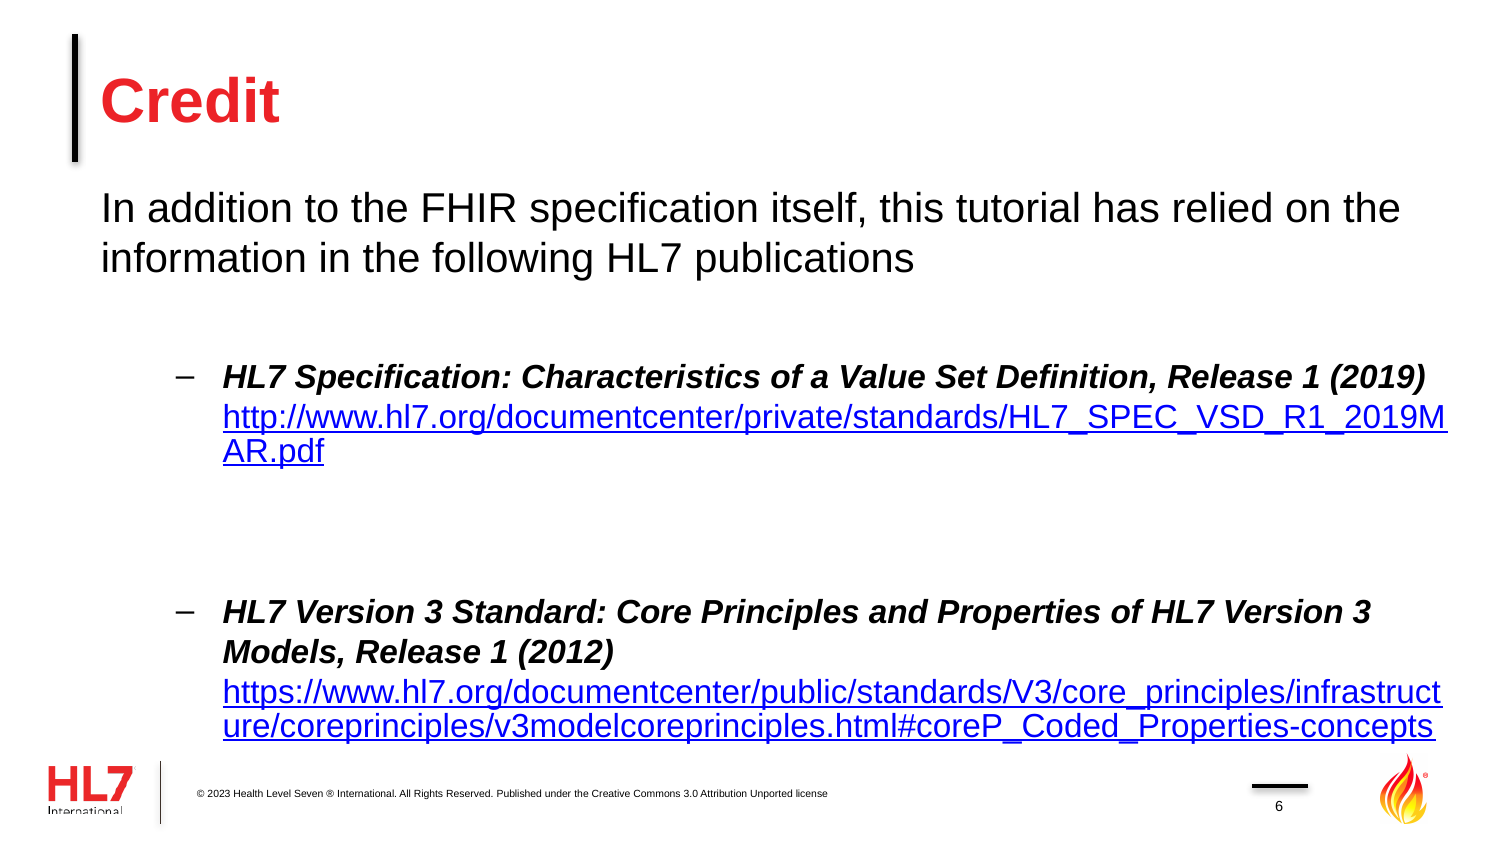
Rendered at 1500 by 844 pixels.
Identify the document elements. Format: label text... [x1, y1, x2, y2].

slide_number 6 [1257, 788, 1302, 815]
footer © 2023 Health Level Seven ® International. All Rights Reserved. Published under the Creative Commons 3.0 Attribution Unported license [196, 786, 941, 813]
list In addition to the FHIR specification itself, this tutorial has relied on the information in the following HL7 publications HL7 Specification: Characteristics of a Value Set Definition, Release 1 (2019) http://www.hl7.org/documentcenter/private/standards/HL7_SPEC_VSD_R1_2019MAR.pdf HL7 Version 3 Standard: Core Principles and Properties of HL7 Version 3 Models, Release 1 (2012) https://www.hl7.org/documentcenter/public/standards/V3/core_principles/infrastructure/coreprinciples/v3modelcoreprinciples.html#coreP_Coded_Properties-concepts [100, 180, 1451, 765]
title Credit [100, 33, 1451, 163]
picture [1380, 765, 1428, 824]
